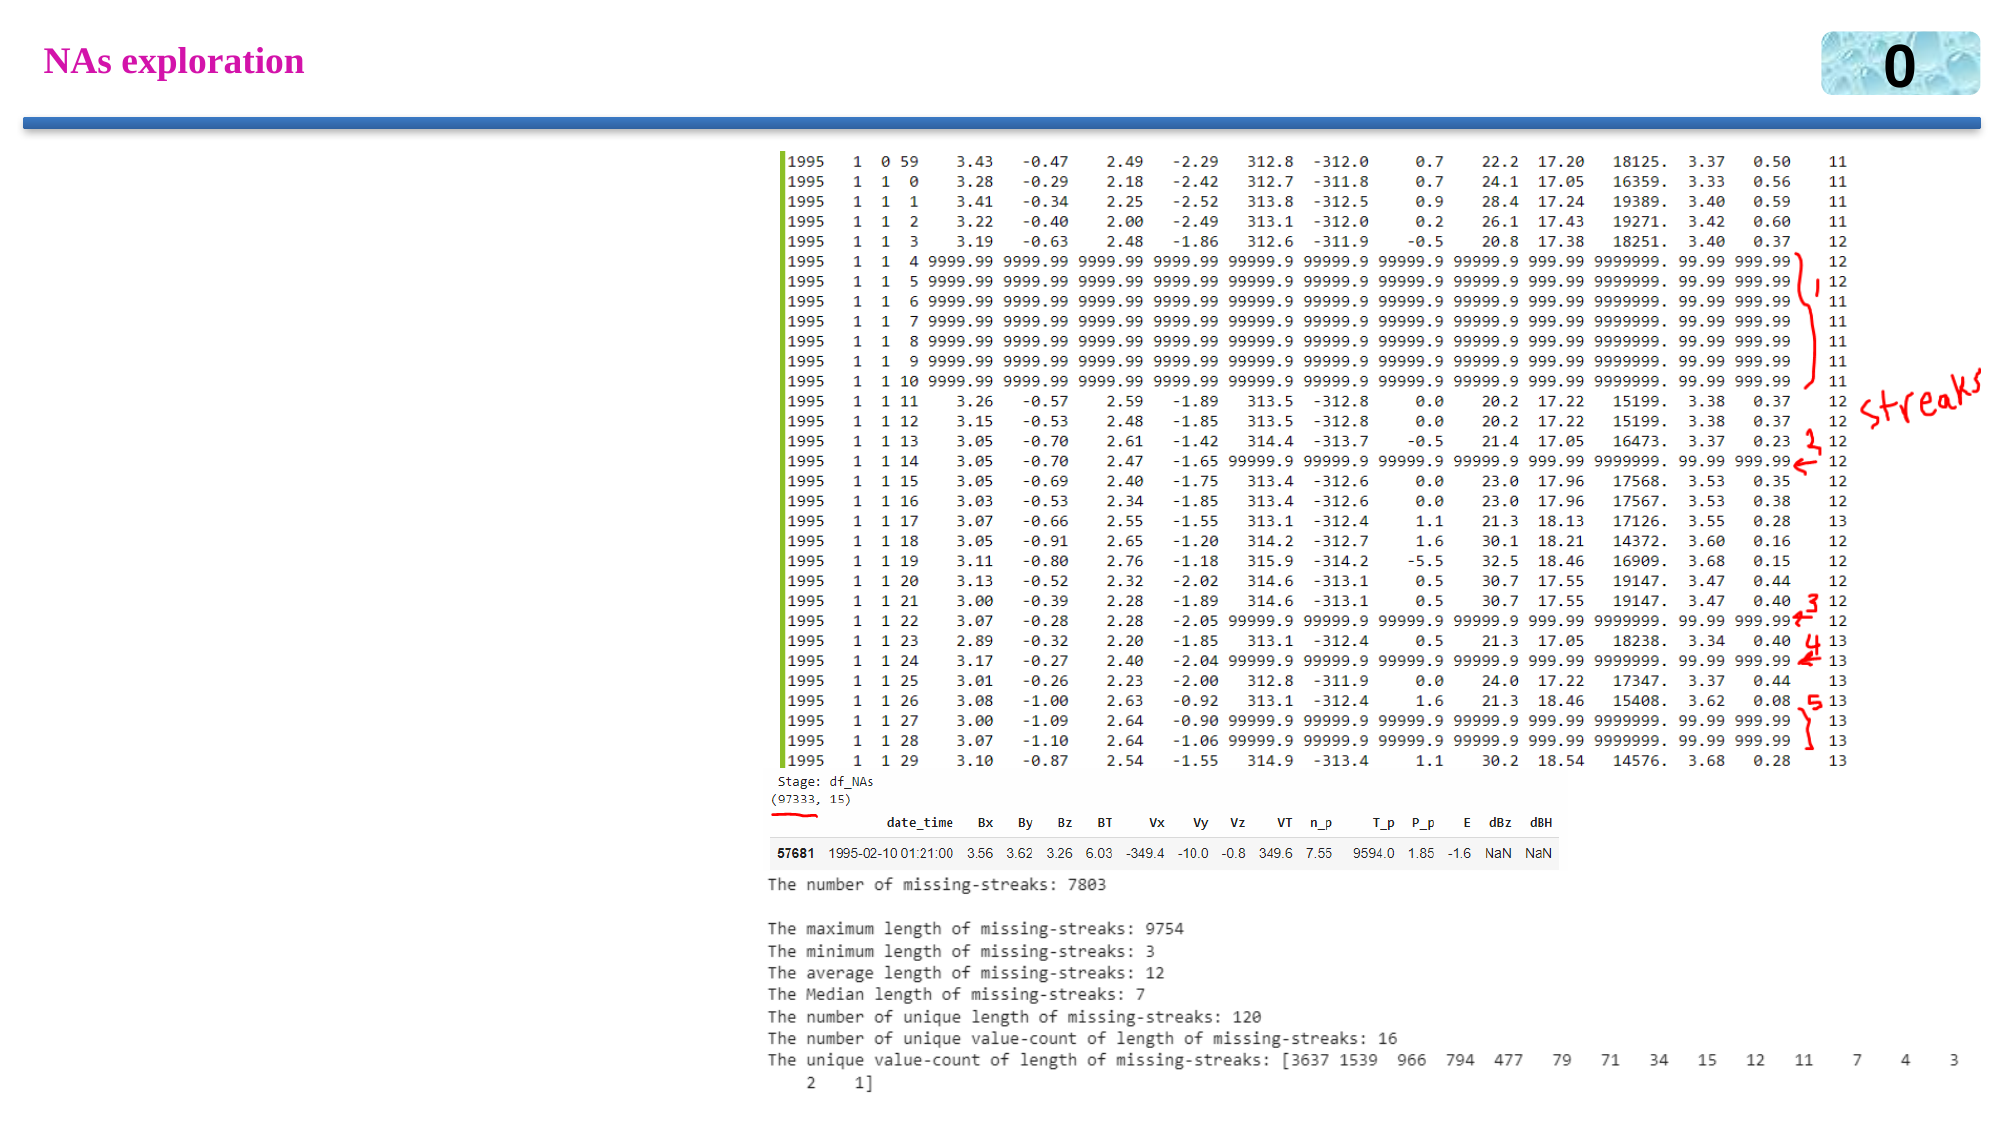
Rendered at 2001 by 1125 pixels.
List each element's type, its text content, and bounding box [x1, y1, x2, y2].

title NAs exploration [23, 19, 1440, 104]
text_box 0 [1821, 31, 1981, 95]
text_box [23, 117, 1981, 129]
picture [755, 151, 1981, 1106]
